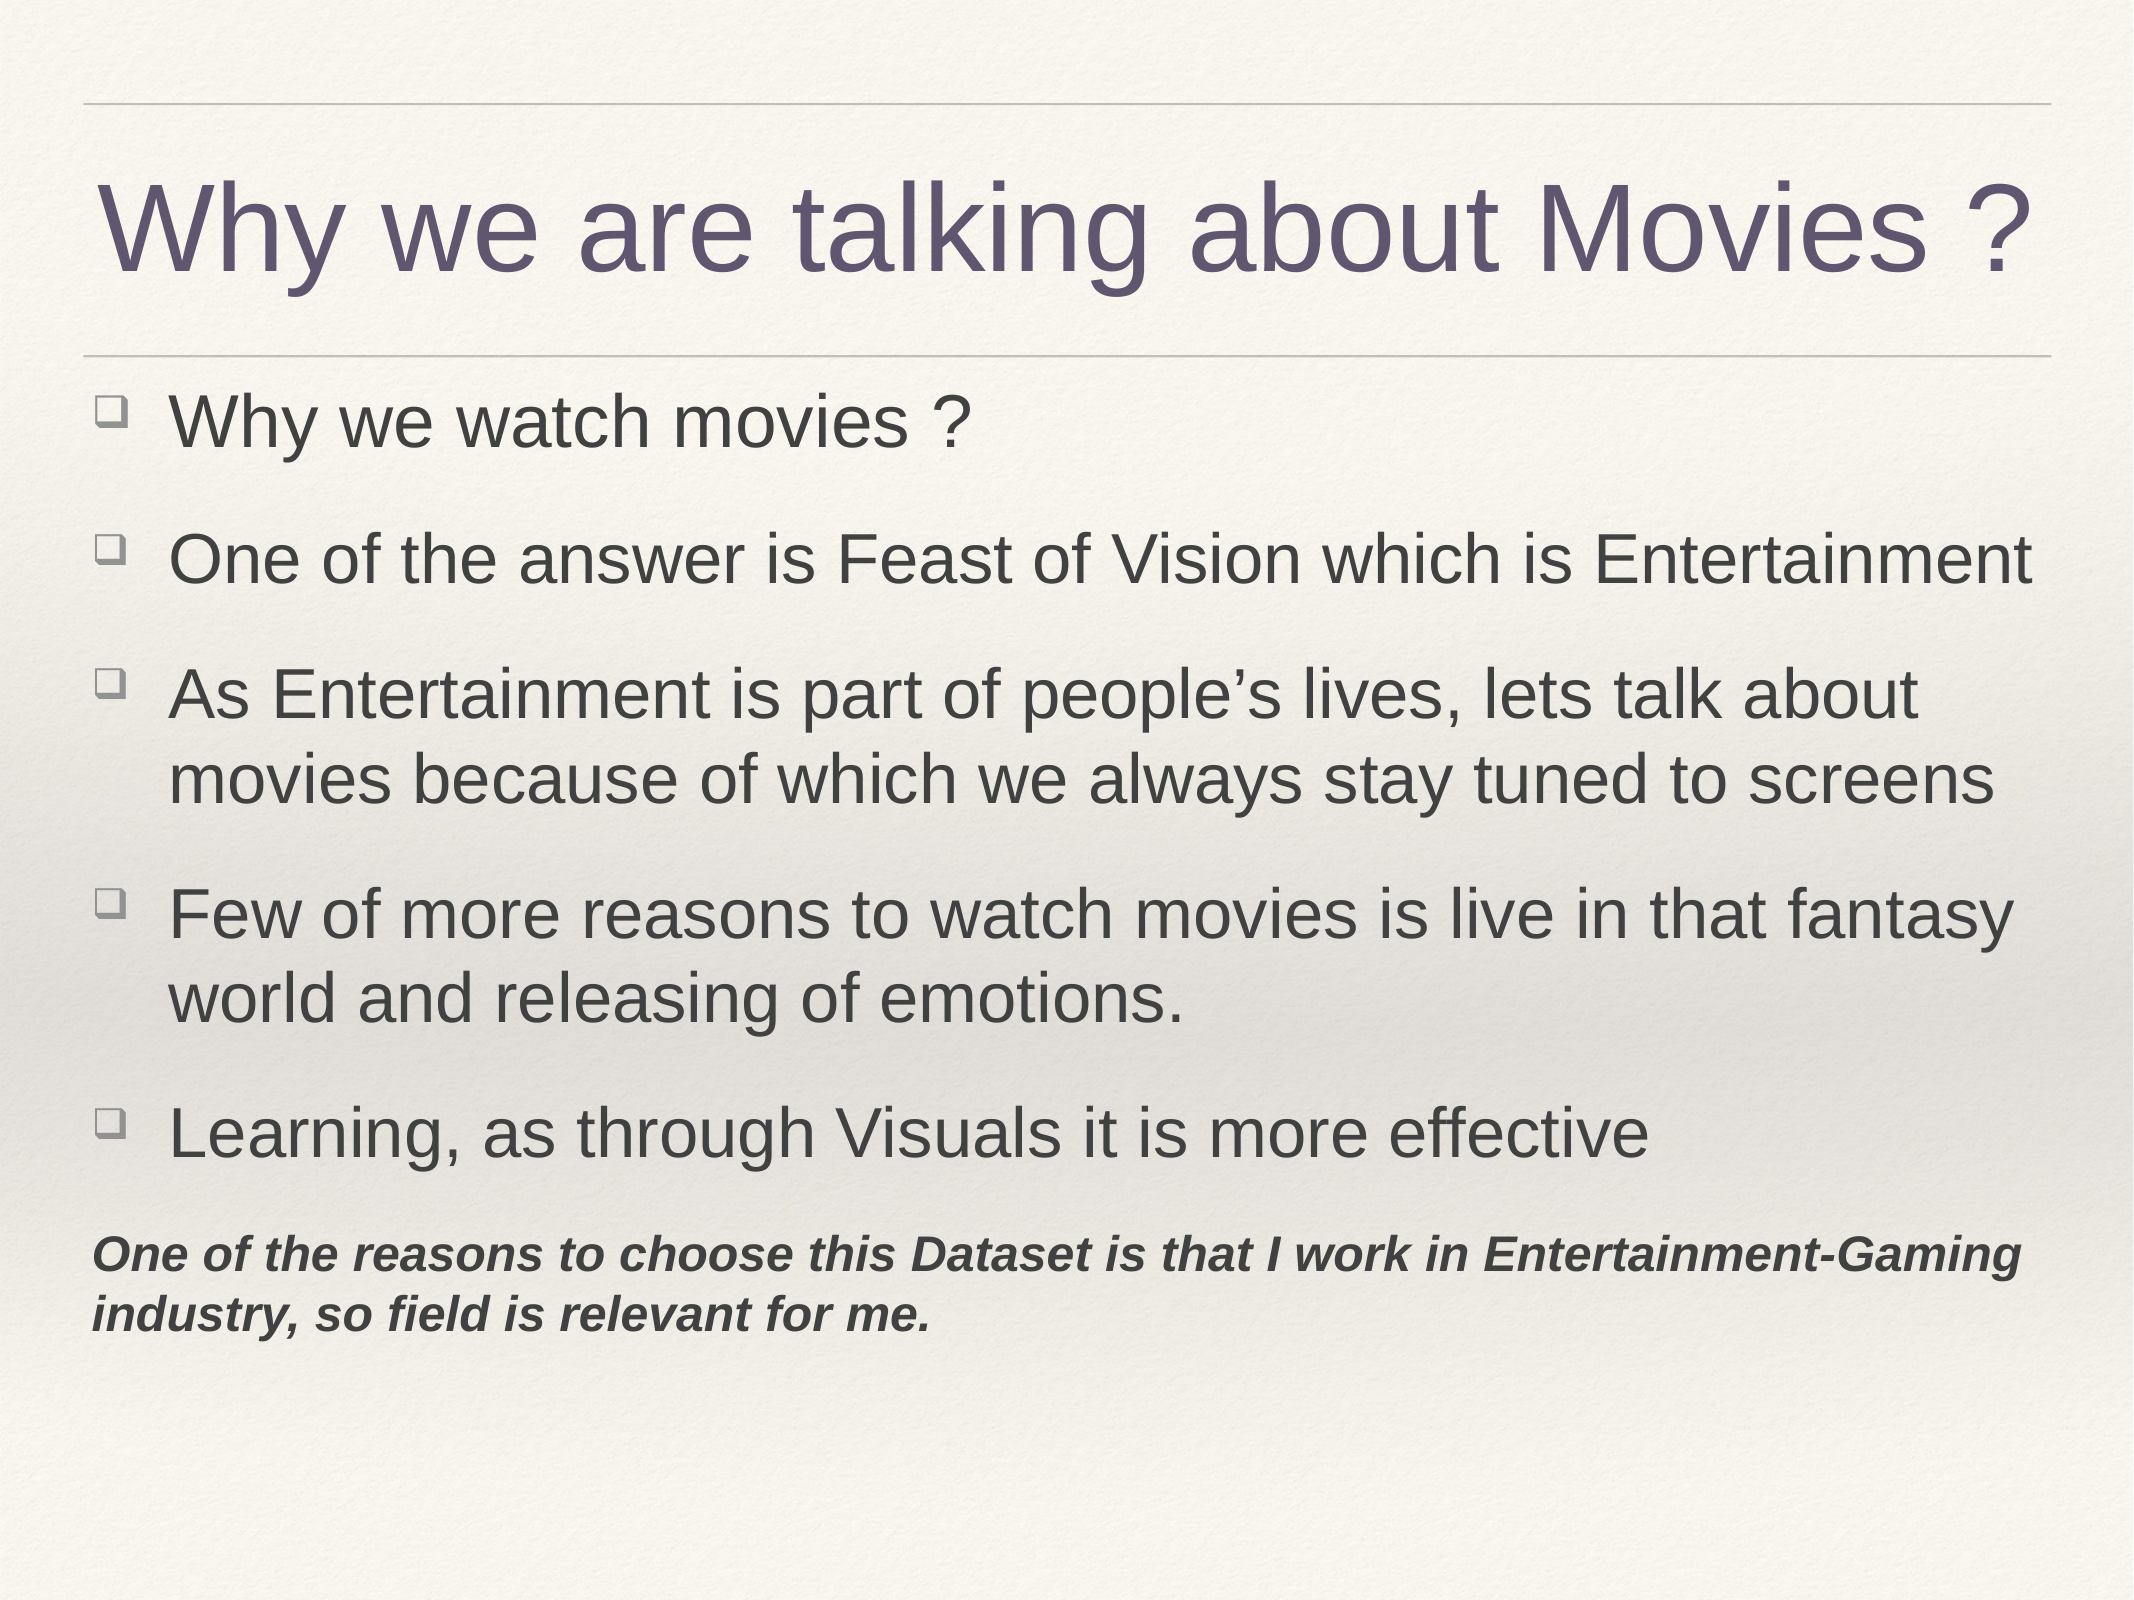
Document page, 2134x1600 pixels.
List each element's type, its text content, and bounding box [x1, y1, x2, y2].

picture [0, 0, 2134, 1600]
list Why we watch movies ? One of the answer is Feast of Vision which is Entertainment As Entertainment is part of people’s lives, lets talk about movies because of which we always stay tuned to screens Few of more reasons to watch movies is live in that fantasy world and releasing of emotions. Learning, as through Visuals it is more effective One of the reasons to choose this Dataset is that I work in Entertainment-Gaming industry, so field is relevant for me. [82, 356, 2051, 1358]
title Why we are talking about Movies ? [82, 130, 2051, 332]
